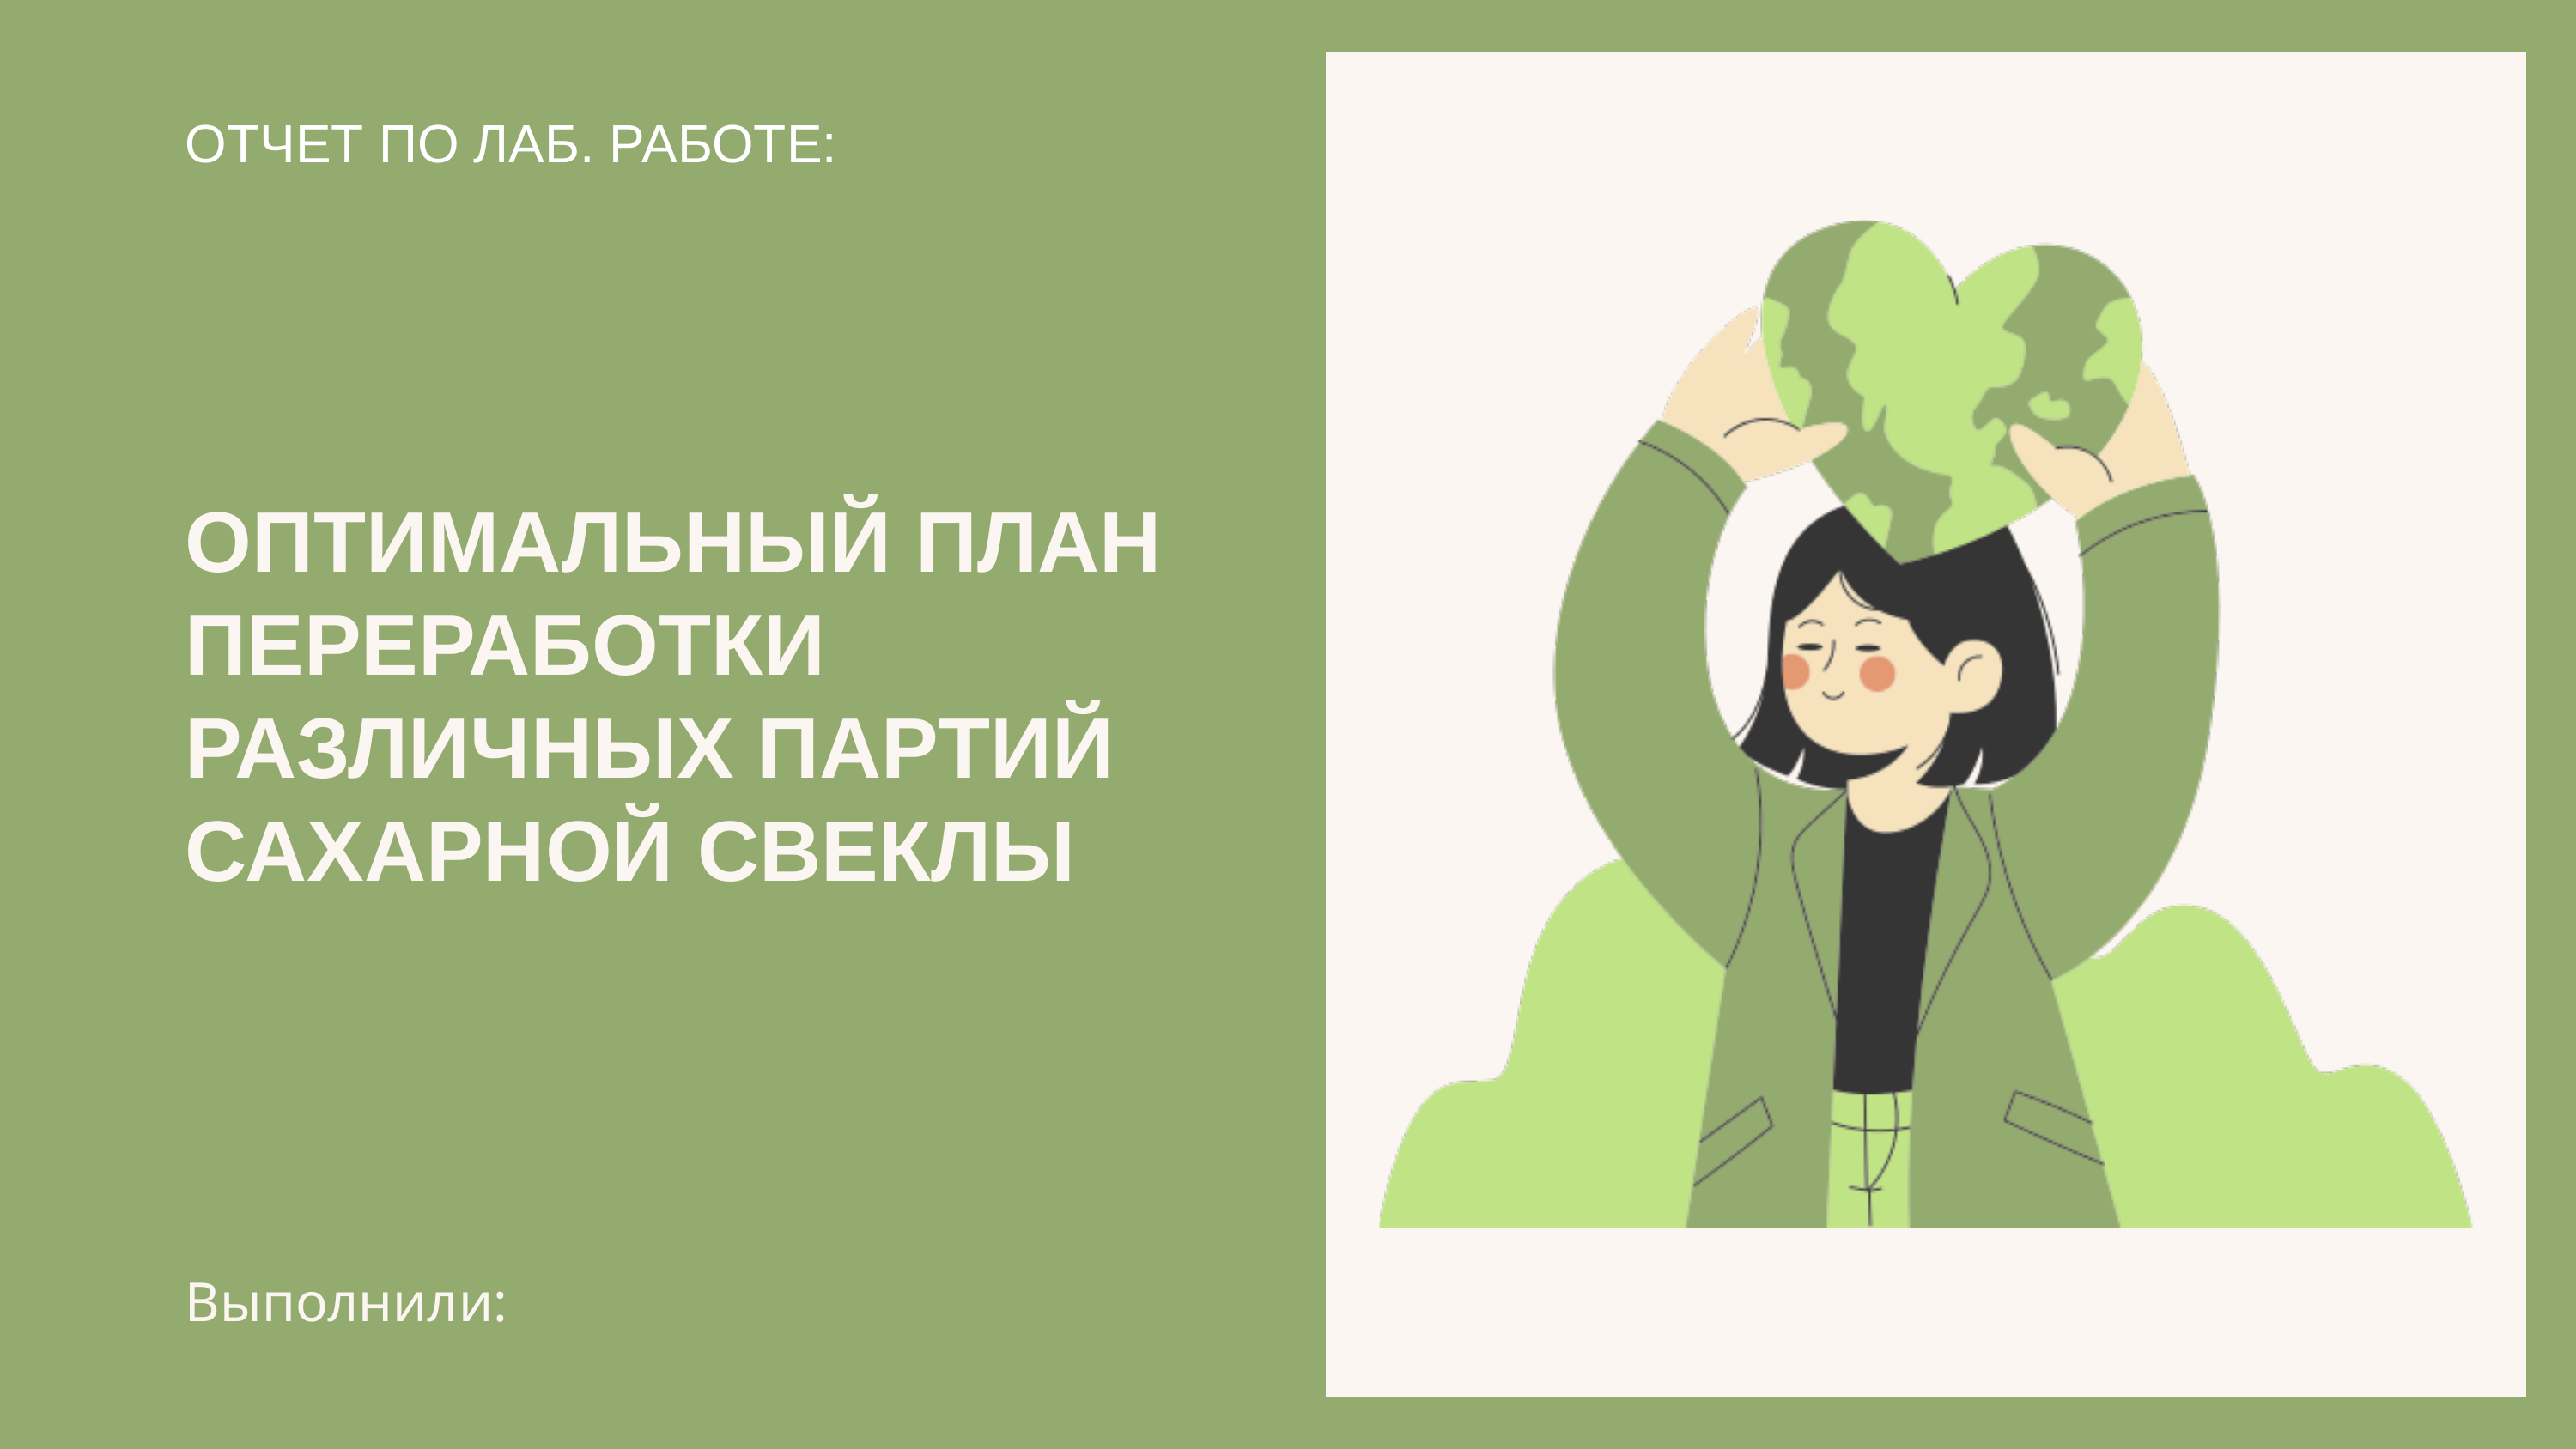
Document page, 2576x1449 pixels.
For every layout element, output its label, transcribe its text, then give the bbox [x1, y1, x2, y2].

text_box ОПТИМАЛЬНЫЙ ПЛАН ПЕРЕРАБОТКИ РАЗЛИЧНЫХ ПАРТИЙ САХАРНОЙ СВЕКЛЫ [185, 486, 1206, 899]
text_box ОТЧЕТ ПО ЛАБ. РАБОТЕ: [185, 122, 1206, 174]
text_box Выполнили: [185, 1281, 1206, 1333]
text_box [1325, 52, 2527, 1397]
